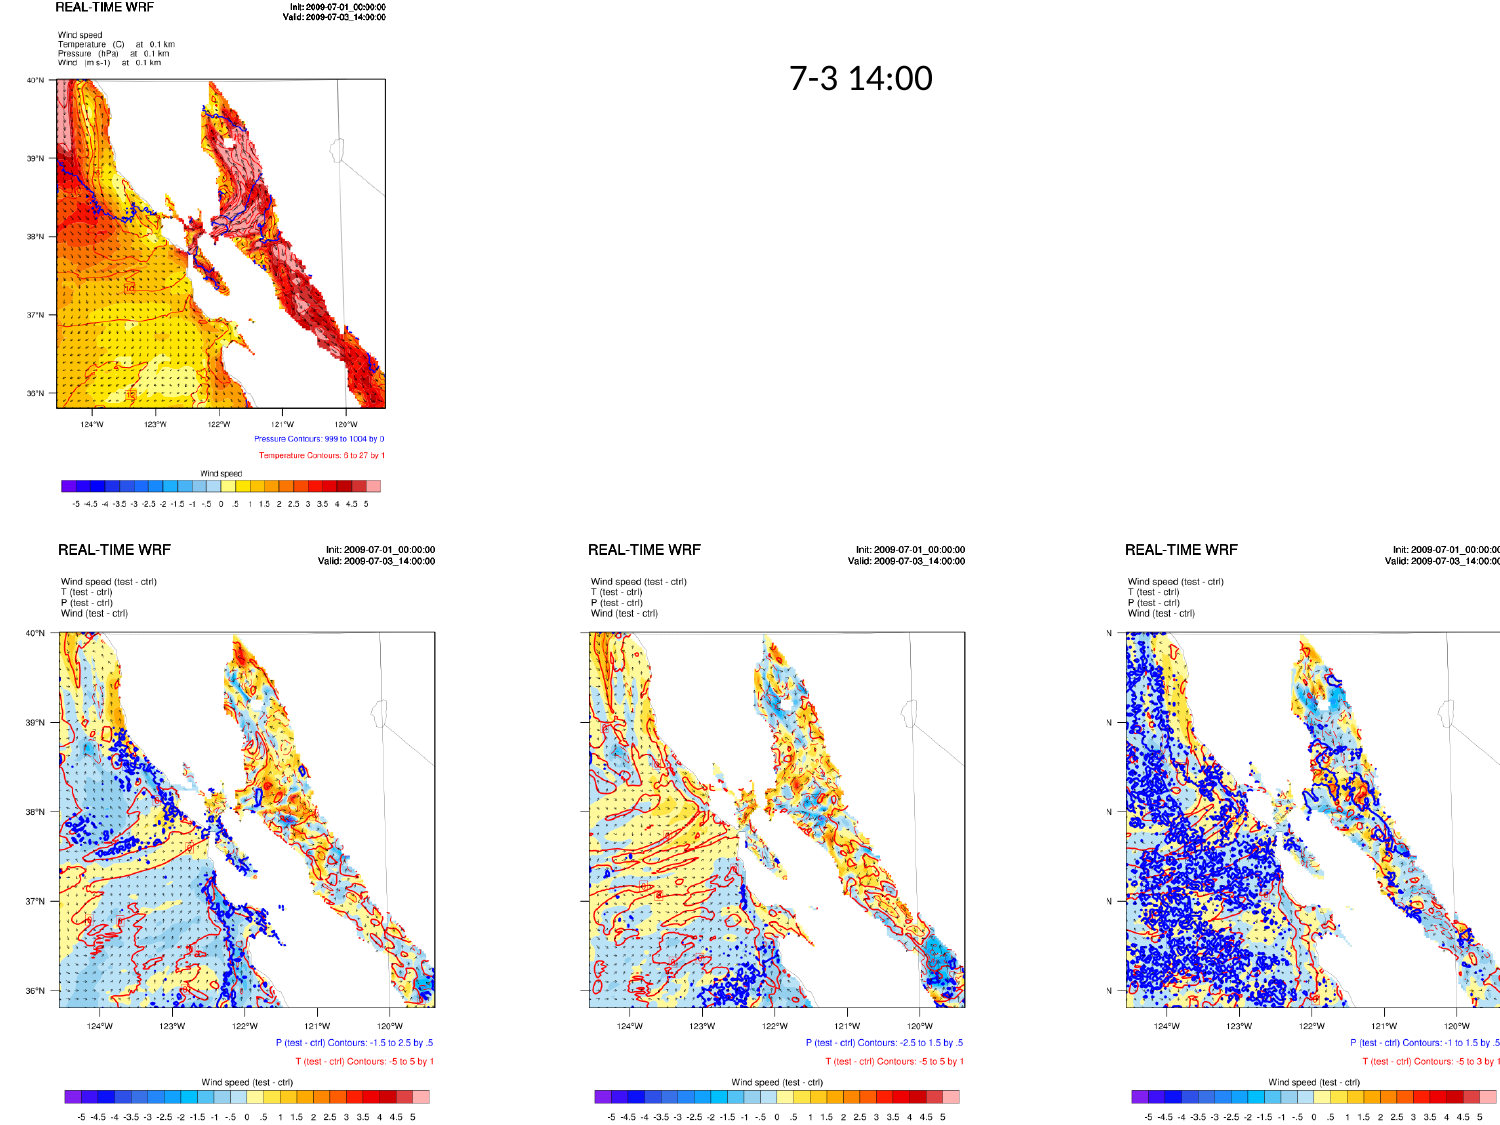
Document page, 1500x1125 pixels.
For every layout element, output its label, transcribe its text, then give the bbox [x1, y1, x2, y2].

text_box 7-3 14:00 [774, 45, 948, 105]
picture [0, 0, 1500, 1125]
